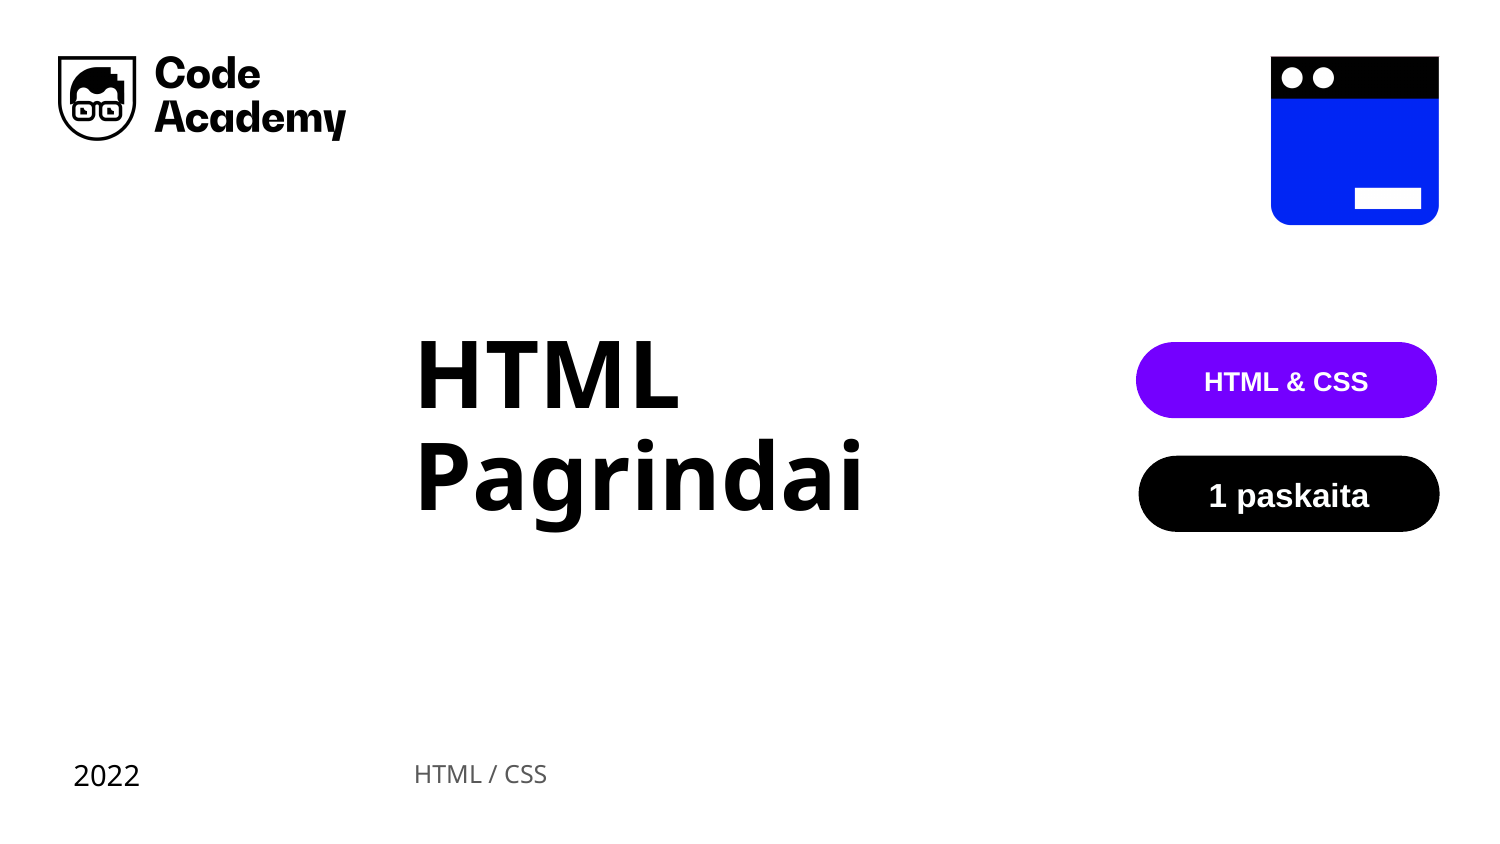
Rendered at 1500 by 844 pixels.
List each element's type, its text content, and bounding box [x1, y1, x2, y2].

subtitle HTML / CSS [402, 718, 1271, 833]
text_box HTML & CSS [1135, 342, 1438, 419]
text_box 1 paskaita [1138, 455, 1440, 532]
picture [58, 56, 346, 141]
title HTML Pagrindai [402, 322, 1271, 616]
picture [1269, 56, 1440, 227]
